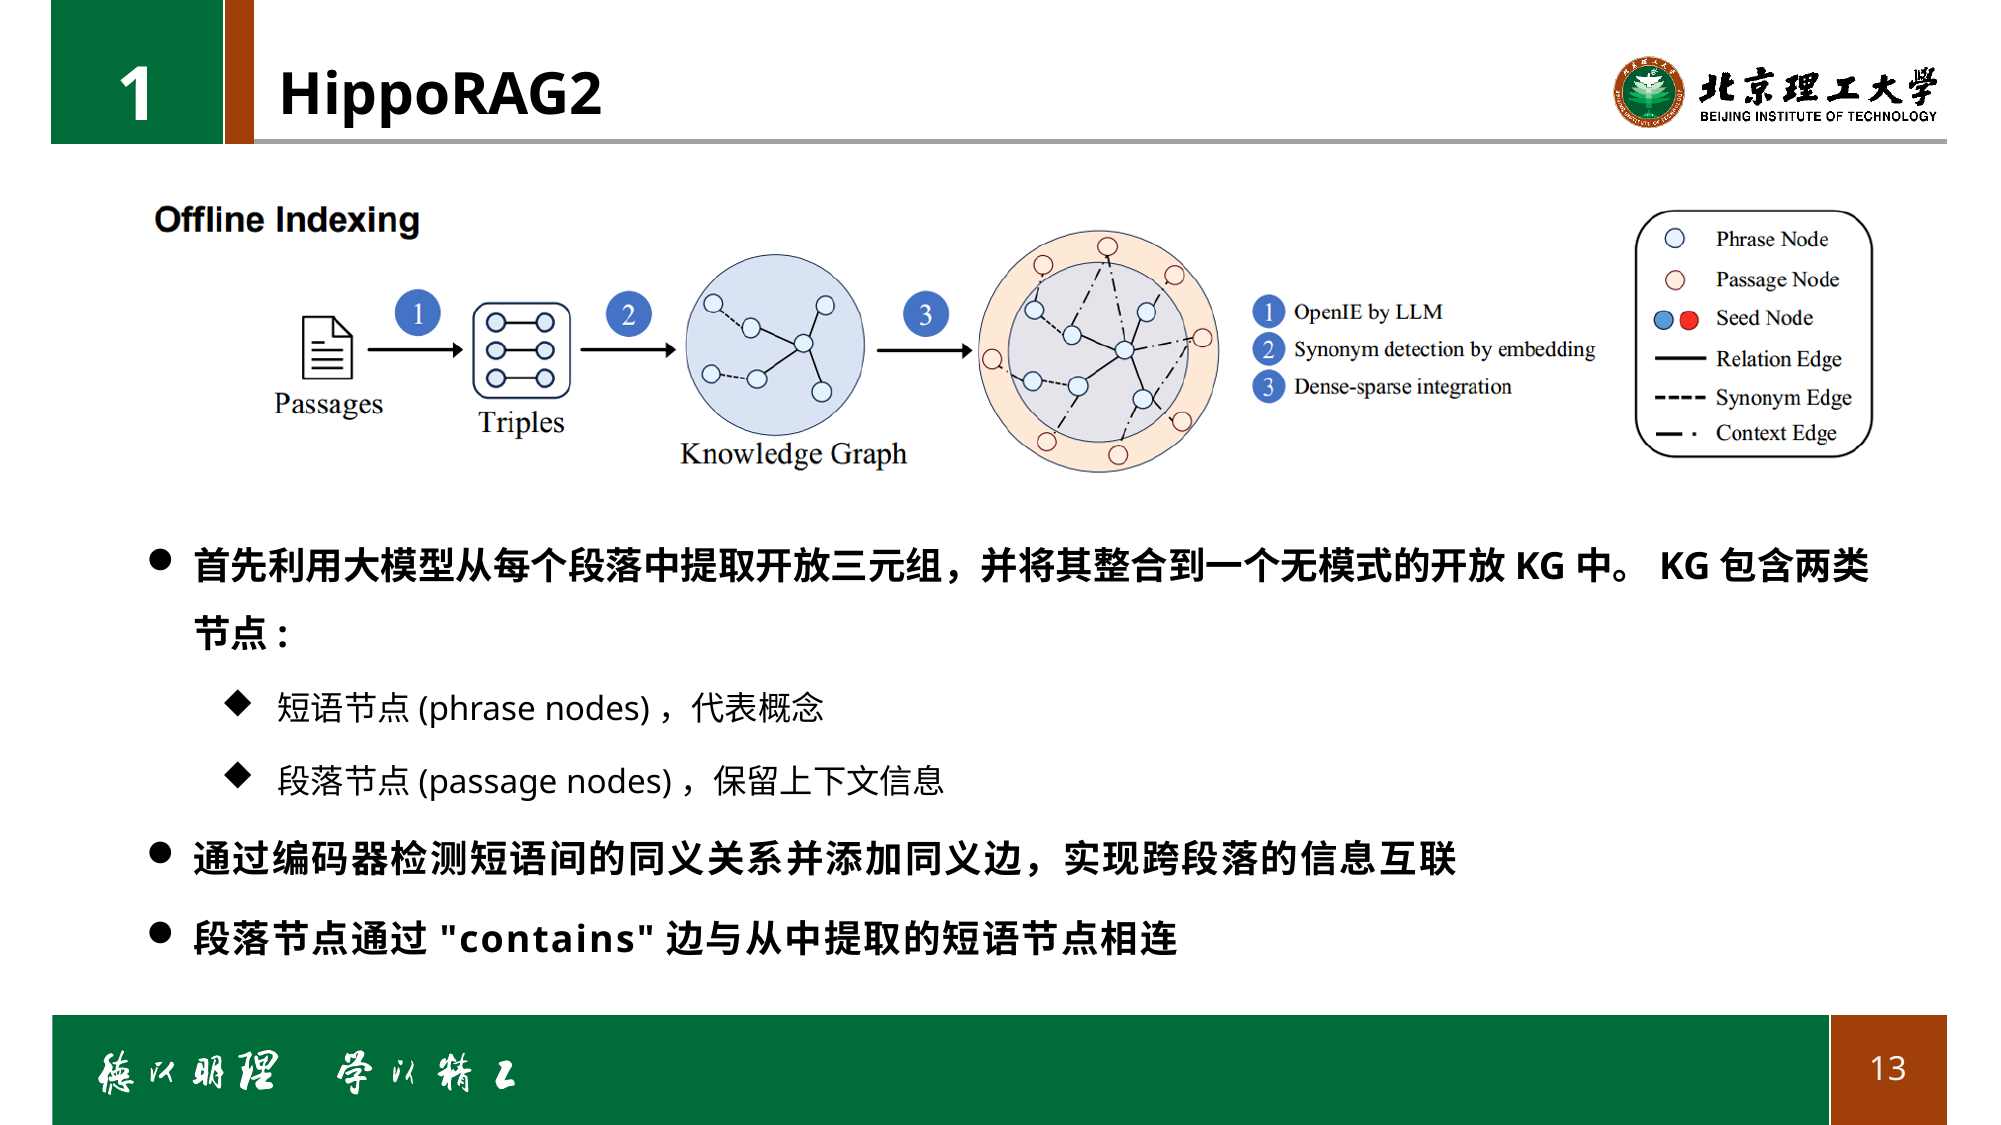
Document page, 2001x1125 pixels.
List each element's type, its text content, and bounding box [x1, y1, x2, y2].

picture [131, 178, 1885, 479]
text_box 首先利用大模型从每个段落中提取开放三元组，并将其整合到一个无模式的开放KG中。KG包含两类节点: 短语节点(phrase nodes)，代表概念 段落节点(passage nodes)，保留上下文信息 通过编码器检测短语间的同义关系并添加同义边，实现跨段落的信息互联 段落节点通过"contains"边与从中提取的短语节点相连 [131, 512, 1899, 1033]
text_box 1 [58, 38, 218, 144]
title HippoRAG2 [263, 56, 1682, 136]
picture [1682, 56, 1937, 128]
